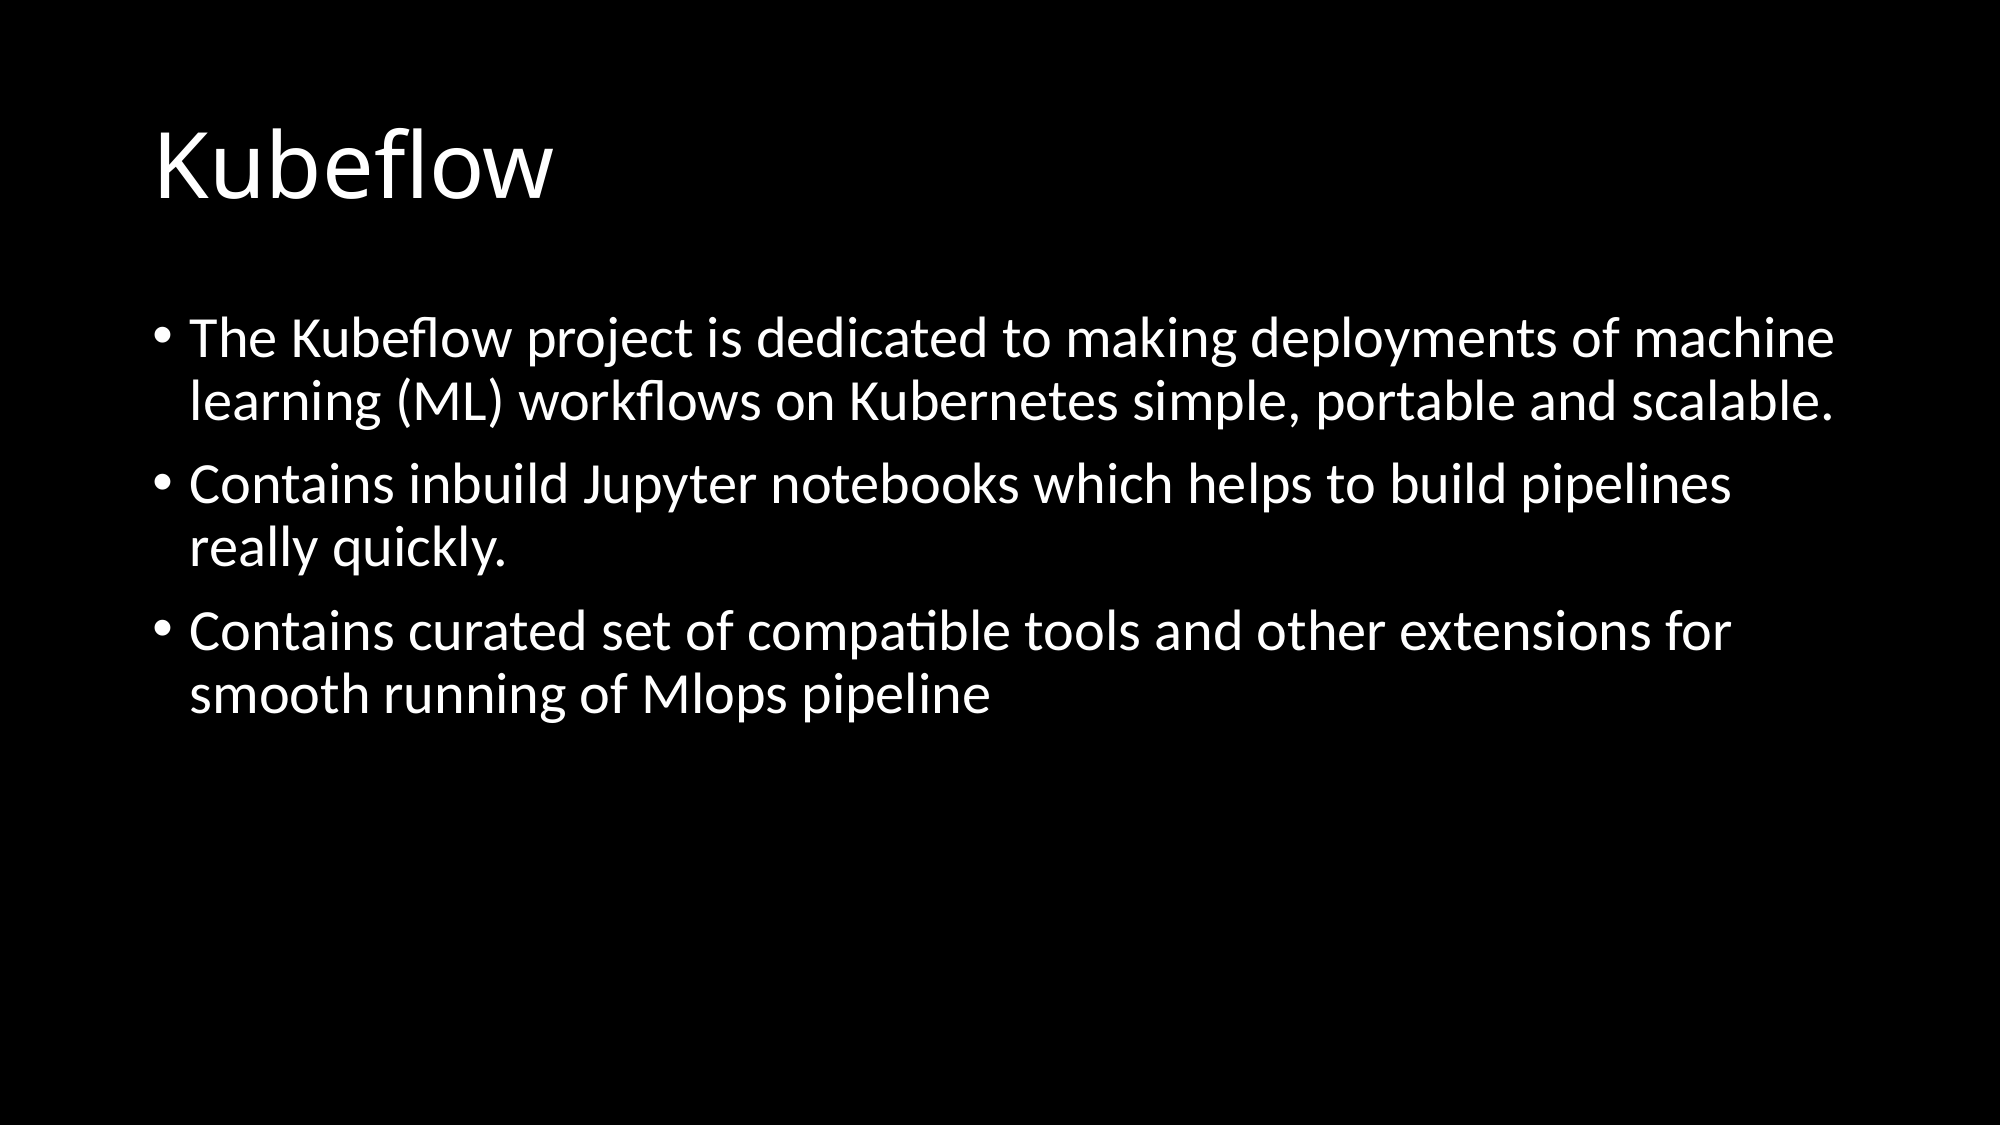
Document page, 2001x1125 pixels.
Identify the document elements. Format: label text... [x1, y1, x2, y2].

title Kubeflow [137, 59, 1863, 278]
list The Kubeflow project is dedicated to making deployments of machine learning (ML) workflows on Kubernetes simple, portable and scalable. Contains inbuild Jupyter notebooks which helps to build pipelines really quickly. Contains curated set of compatible tools and other extensions for smooth running of Mlops pipeline [137, 299, 1863, 1014]
